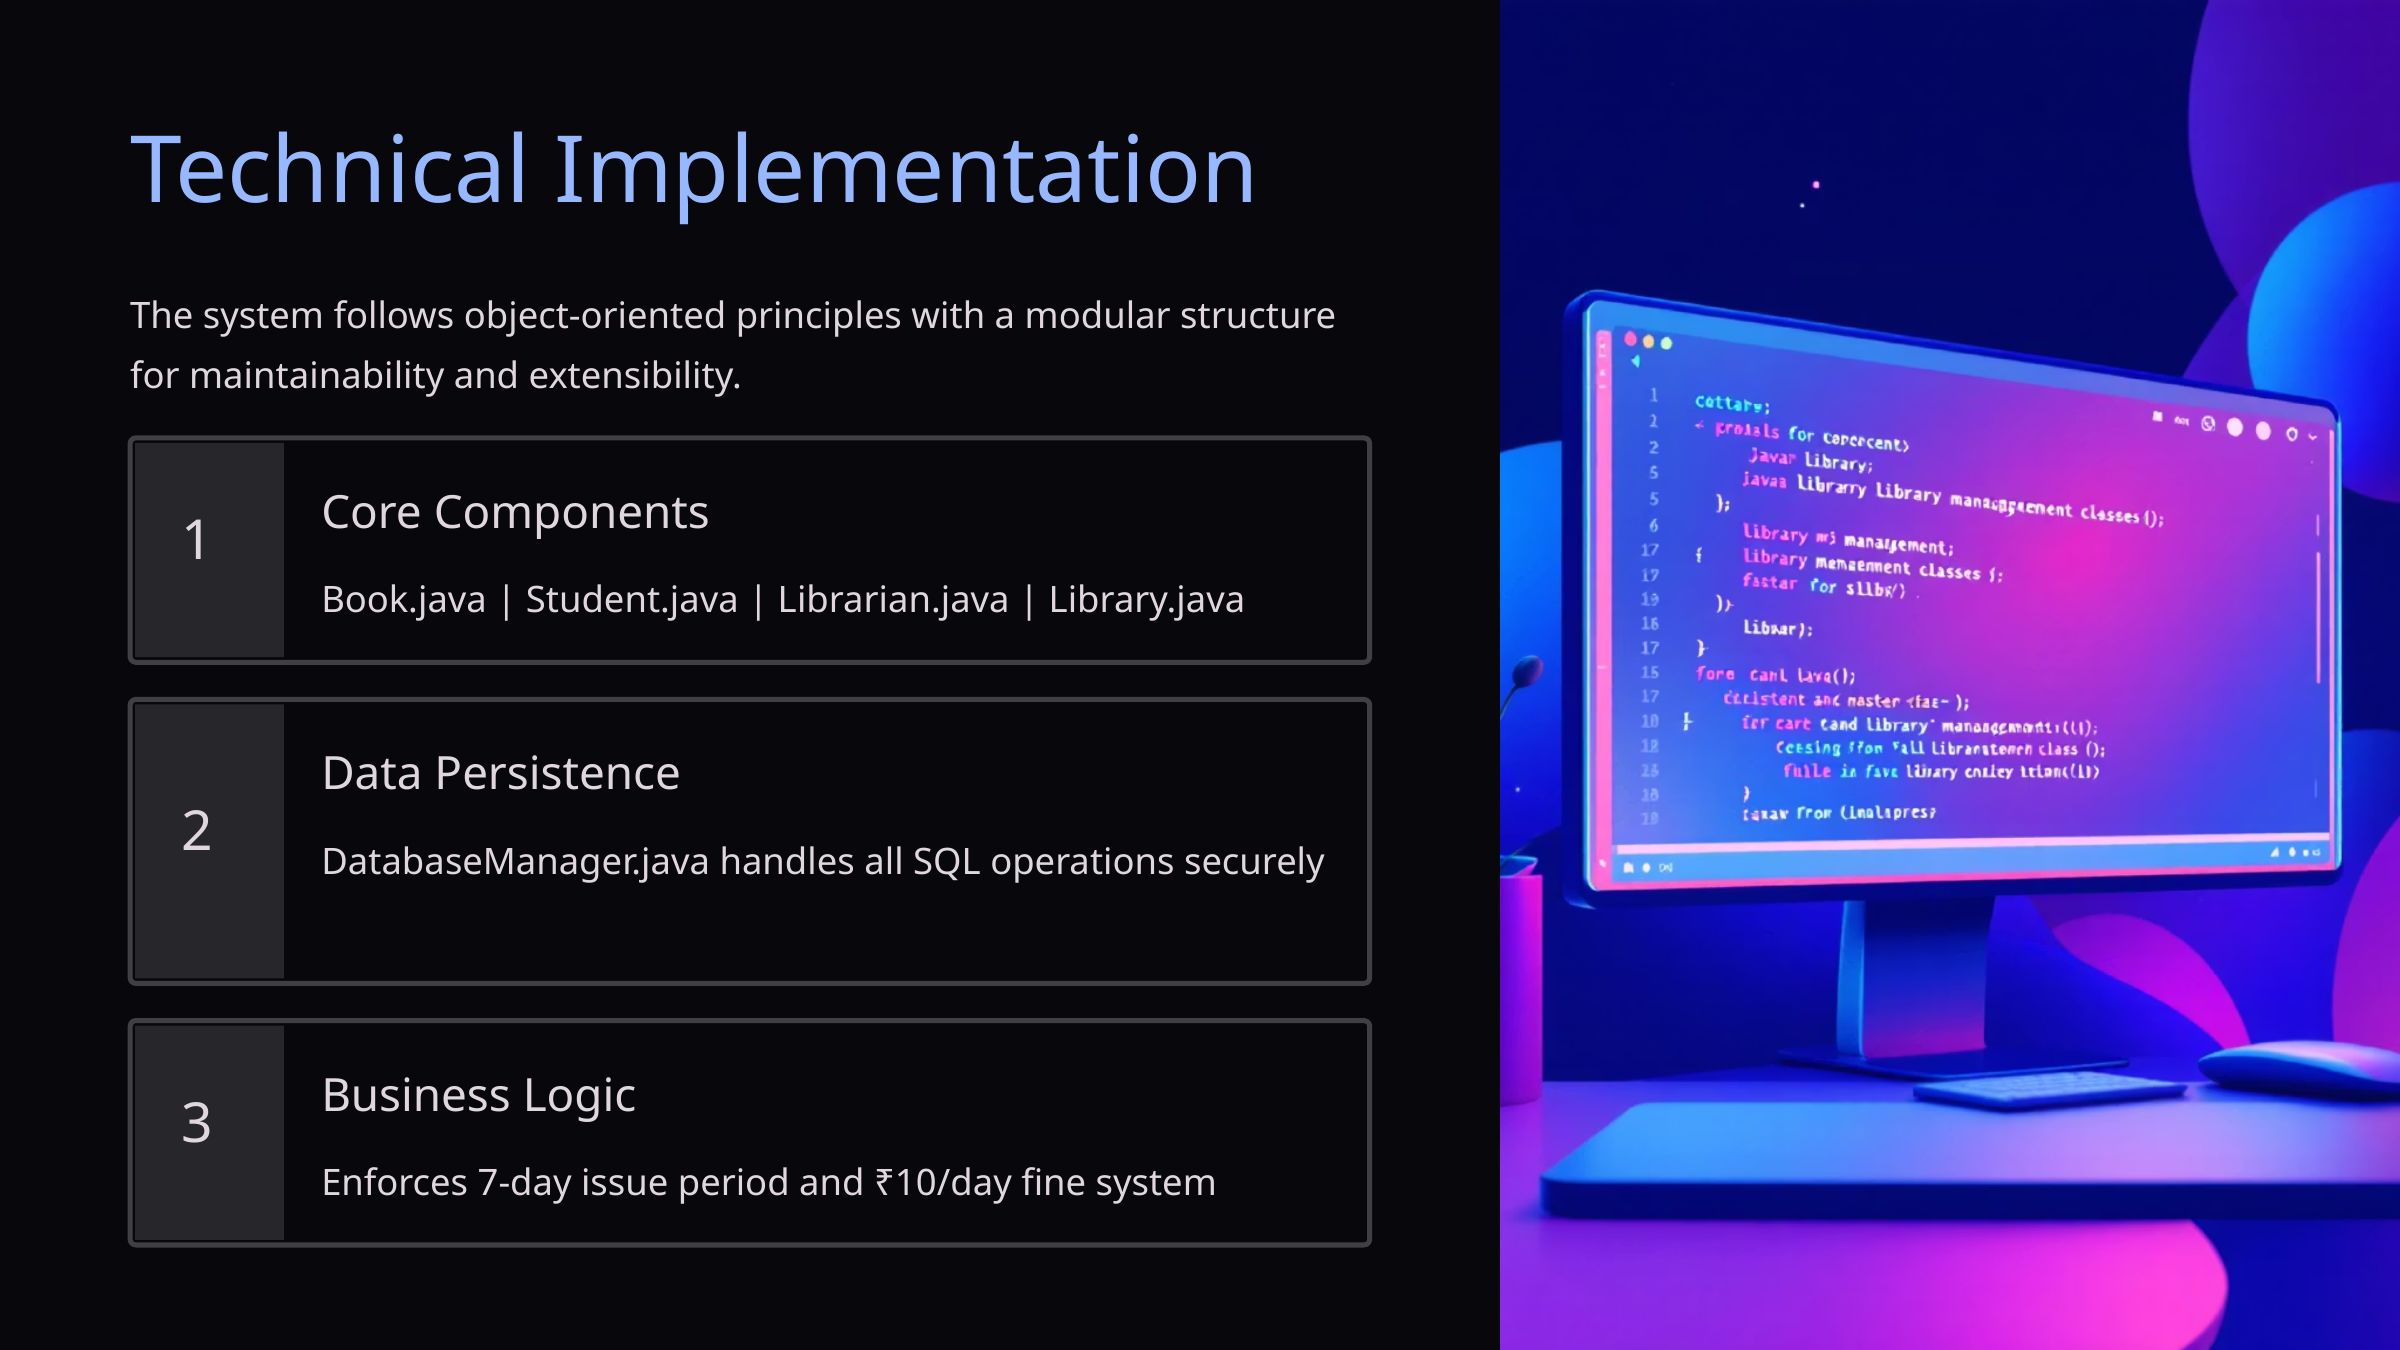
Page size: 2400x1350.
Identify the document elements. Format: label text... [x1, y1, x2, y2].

text_box [135, 704, 284, 979]
text_box Core Components [321, 480, 787, 539]
text_box 1 [181, 515, 238, 585]
text_box Data Persistence [321, 741, 787, 800]
text_box [130, 699, 1370, 984]
text_box Book.java | Student.java | Librarian.java | Library.java [321, 560, 1328, 621]
text_box [135, 442, 284, 658]
text_box The system follows object-oriented principles with a modular structure for maintainability and extensibility. [130, 276, 1370, 396]
text_box Enforces 7-day issue period and ₹10/day fine system [321, 1143, 1328, 1203]
text_box 3 [181, 1097, 238, 1168]
picture [1499, 0, 2400, 1350]
text_box DatabaseManager.java handles all SQL operations securely [321, 822, 1328, 942]
text_box Business Logic [321, 1062, 787, 1121]
text_box [135, 1025, 284, 1240]
text_box 2 [181, 806, 238, 877]
text_box [130, 1020, 1370, 1246]
text_box Technical Implementation [130, 104, 1366, 222]
text_box [130, 437, 1370, 663]
